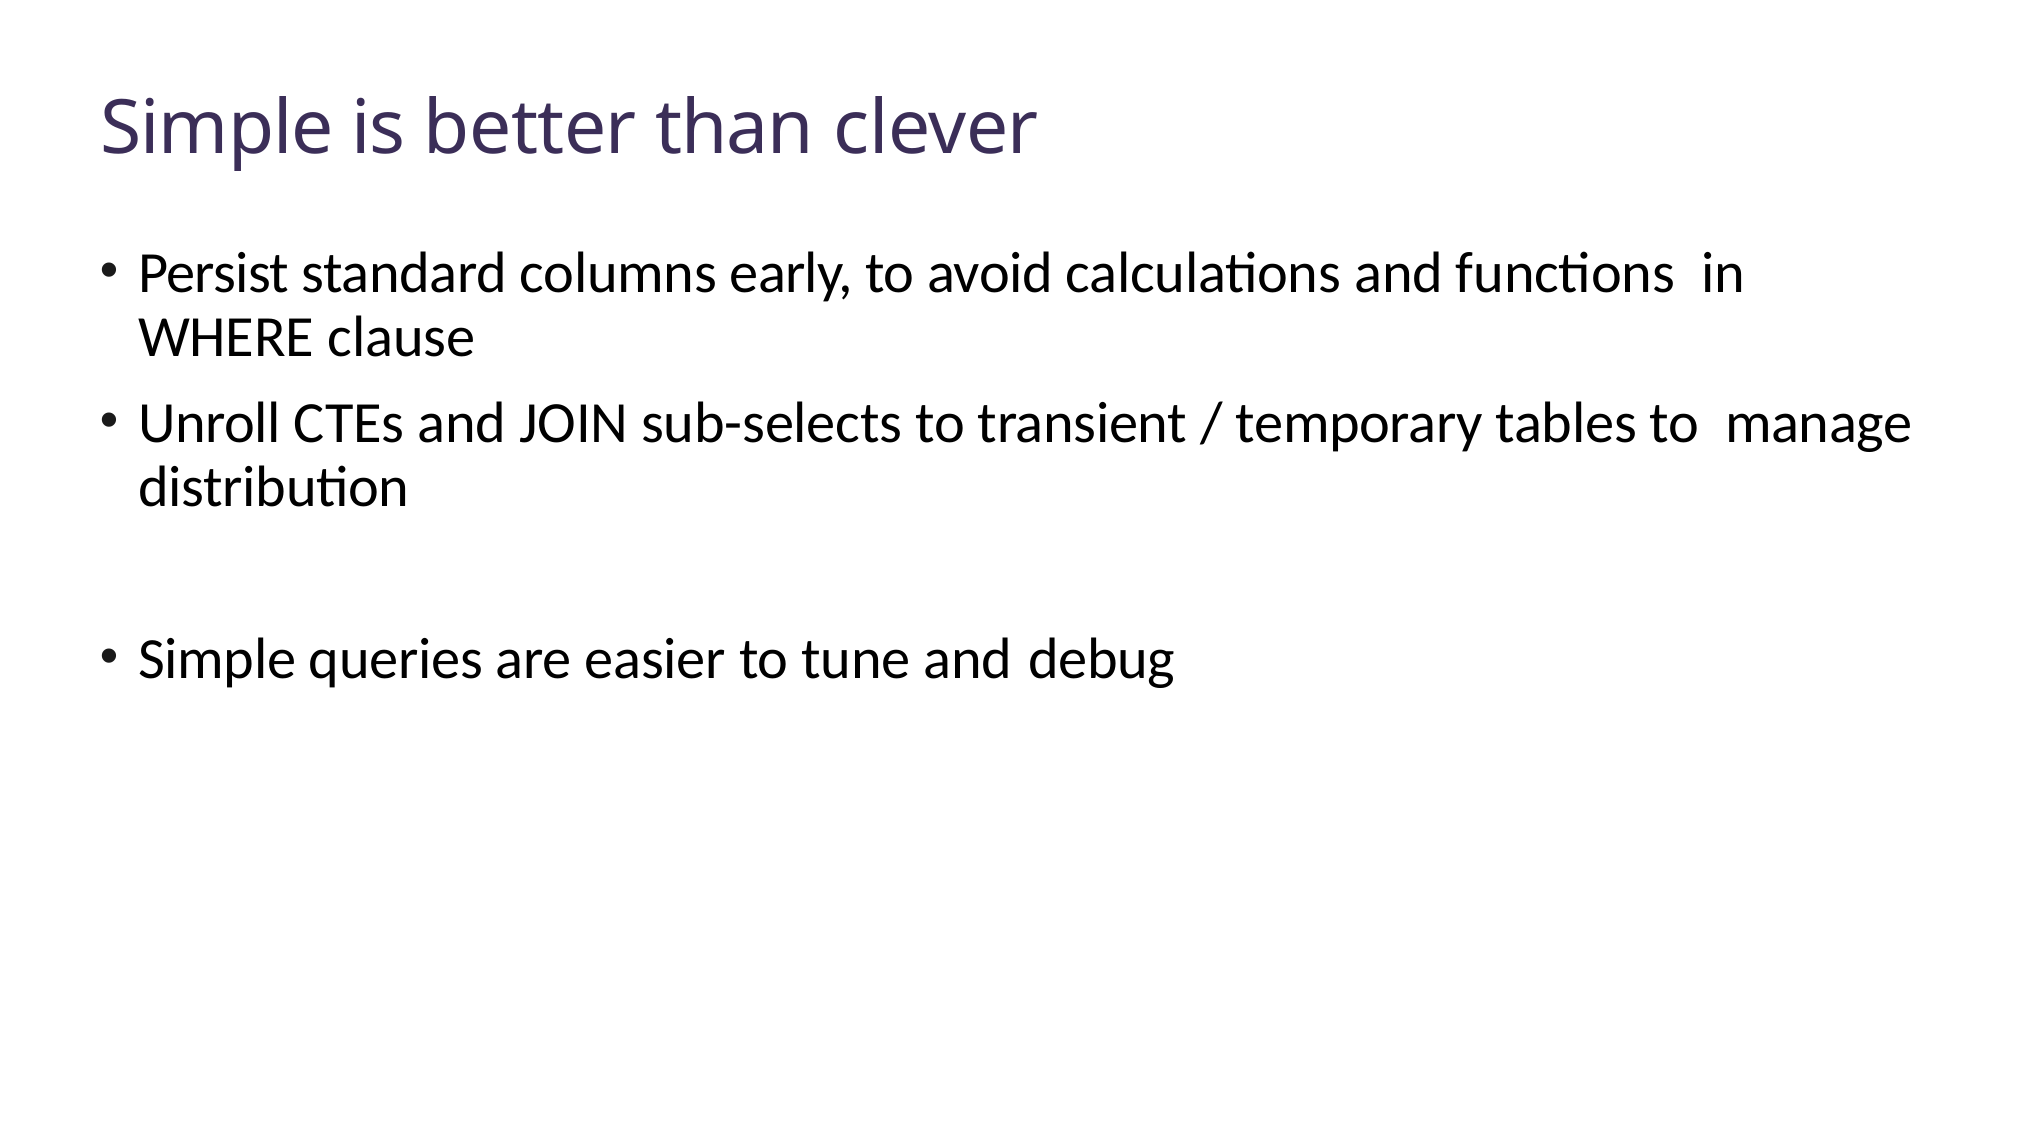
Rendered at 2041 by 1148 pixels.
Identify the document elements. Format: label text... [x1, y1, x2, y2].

title Simple is better than clever [98, 76, 1943, 271]
list Persist standard columns early, to avoid calculations and functions in WHERE clause Unroll CTEs and JOIN sub-selects to transient / temporary tables to manage distribution Simple queries are easier to tune and debug [97, 240, 1942, 792]
